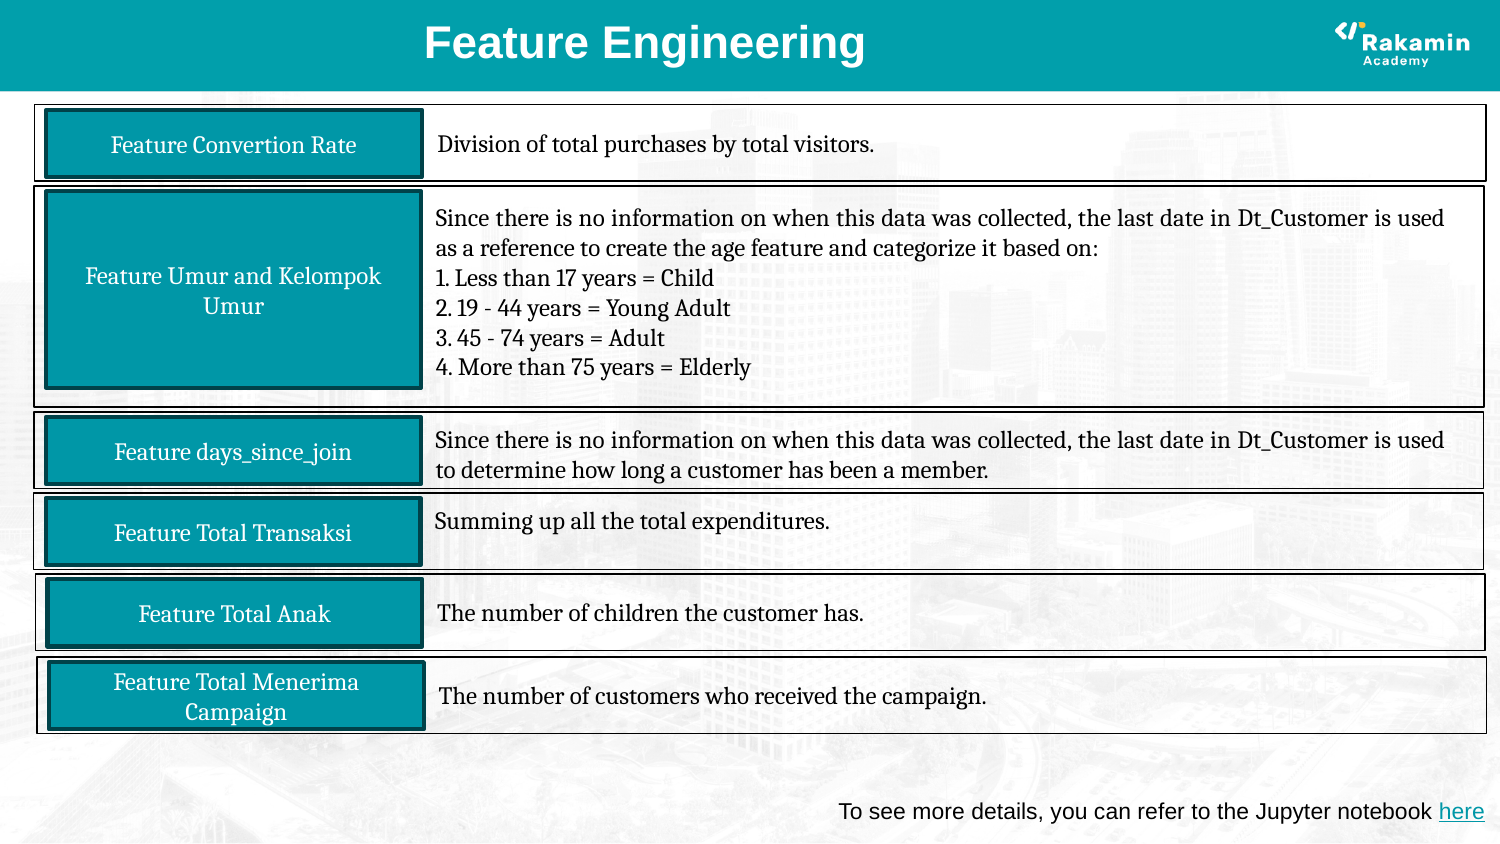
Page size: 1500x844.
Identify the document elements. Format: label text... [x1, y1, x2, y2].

picture [0, 0, 1500, 844]
title Feature Engineering [0, 0, 1291, 92]
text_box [36, 656, 1487, 734]
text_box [33, 104, 1500, 182]
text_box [35, 576, 1486, 651]
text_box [33, 185, 1485, 408]
text_box To see more details, you can refer to the Jupyter notebook here [763, 782, 1500, 838]
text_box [33, 411, 1484, 492]
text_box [33, 492, 1484, 570]
